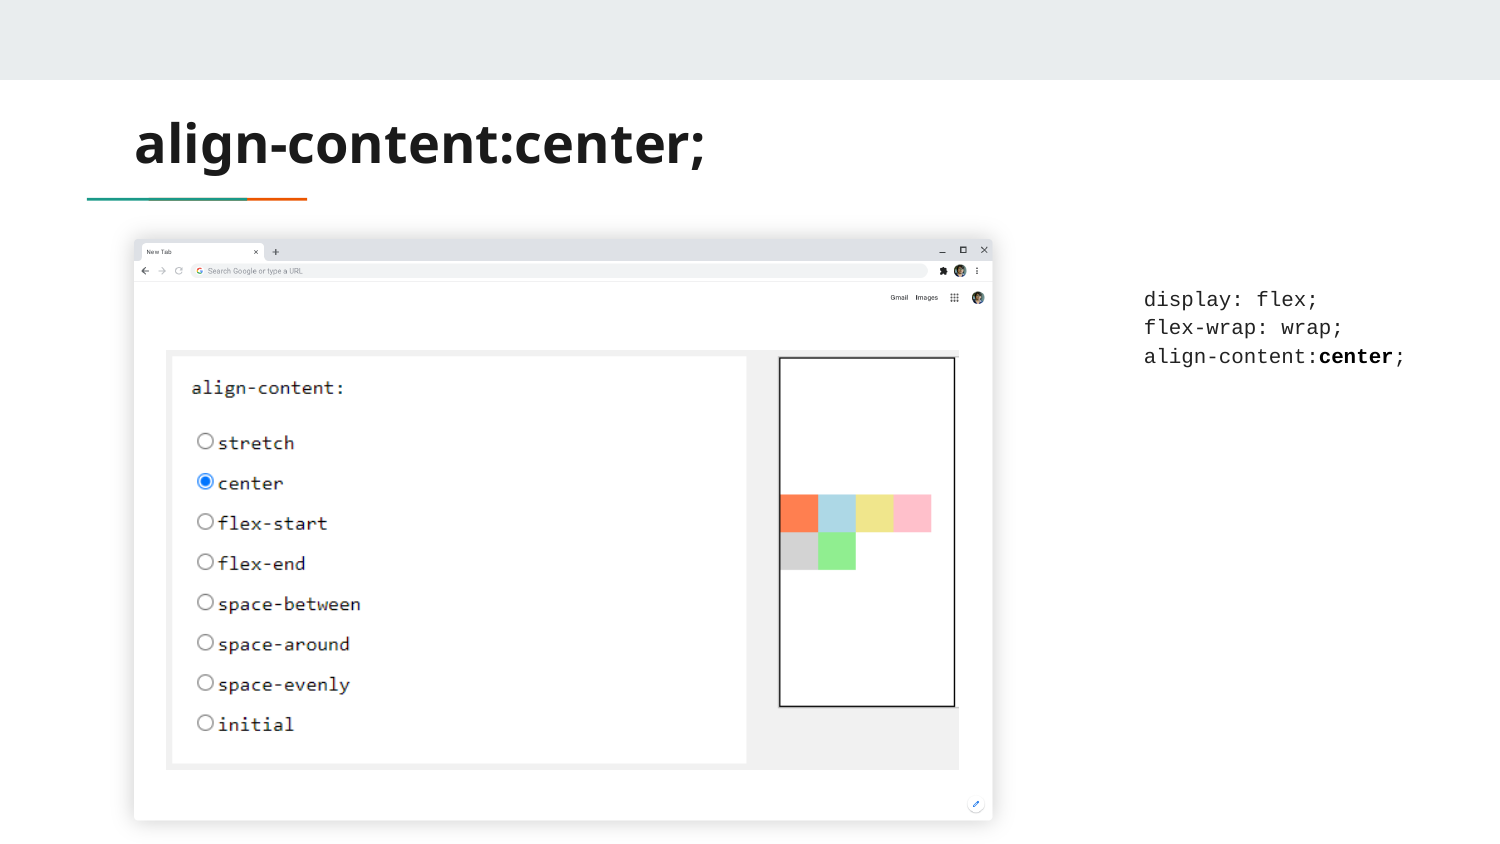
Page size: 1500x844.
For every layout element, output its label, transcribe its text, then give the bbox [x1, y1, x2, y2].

picture [109, 215, 1016, 844]
text_box display: flex; flex-wrap: wrap; align-content:center; [1128, 266, 1491, 383]
title align-content:center; [119, 94, 1381, 183]
